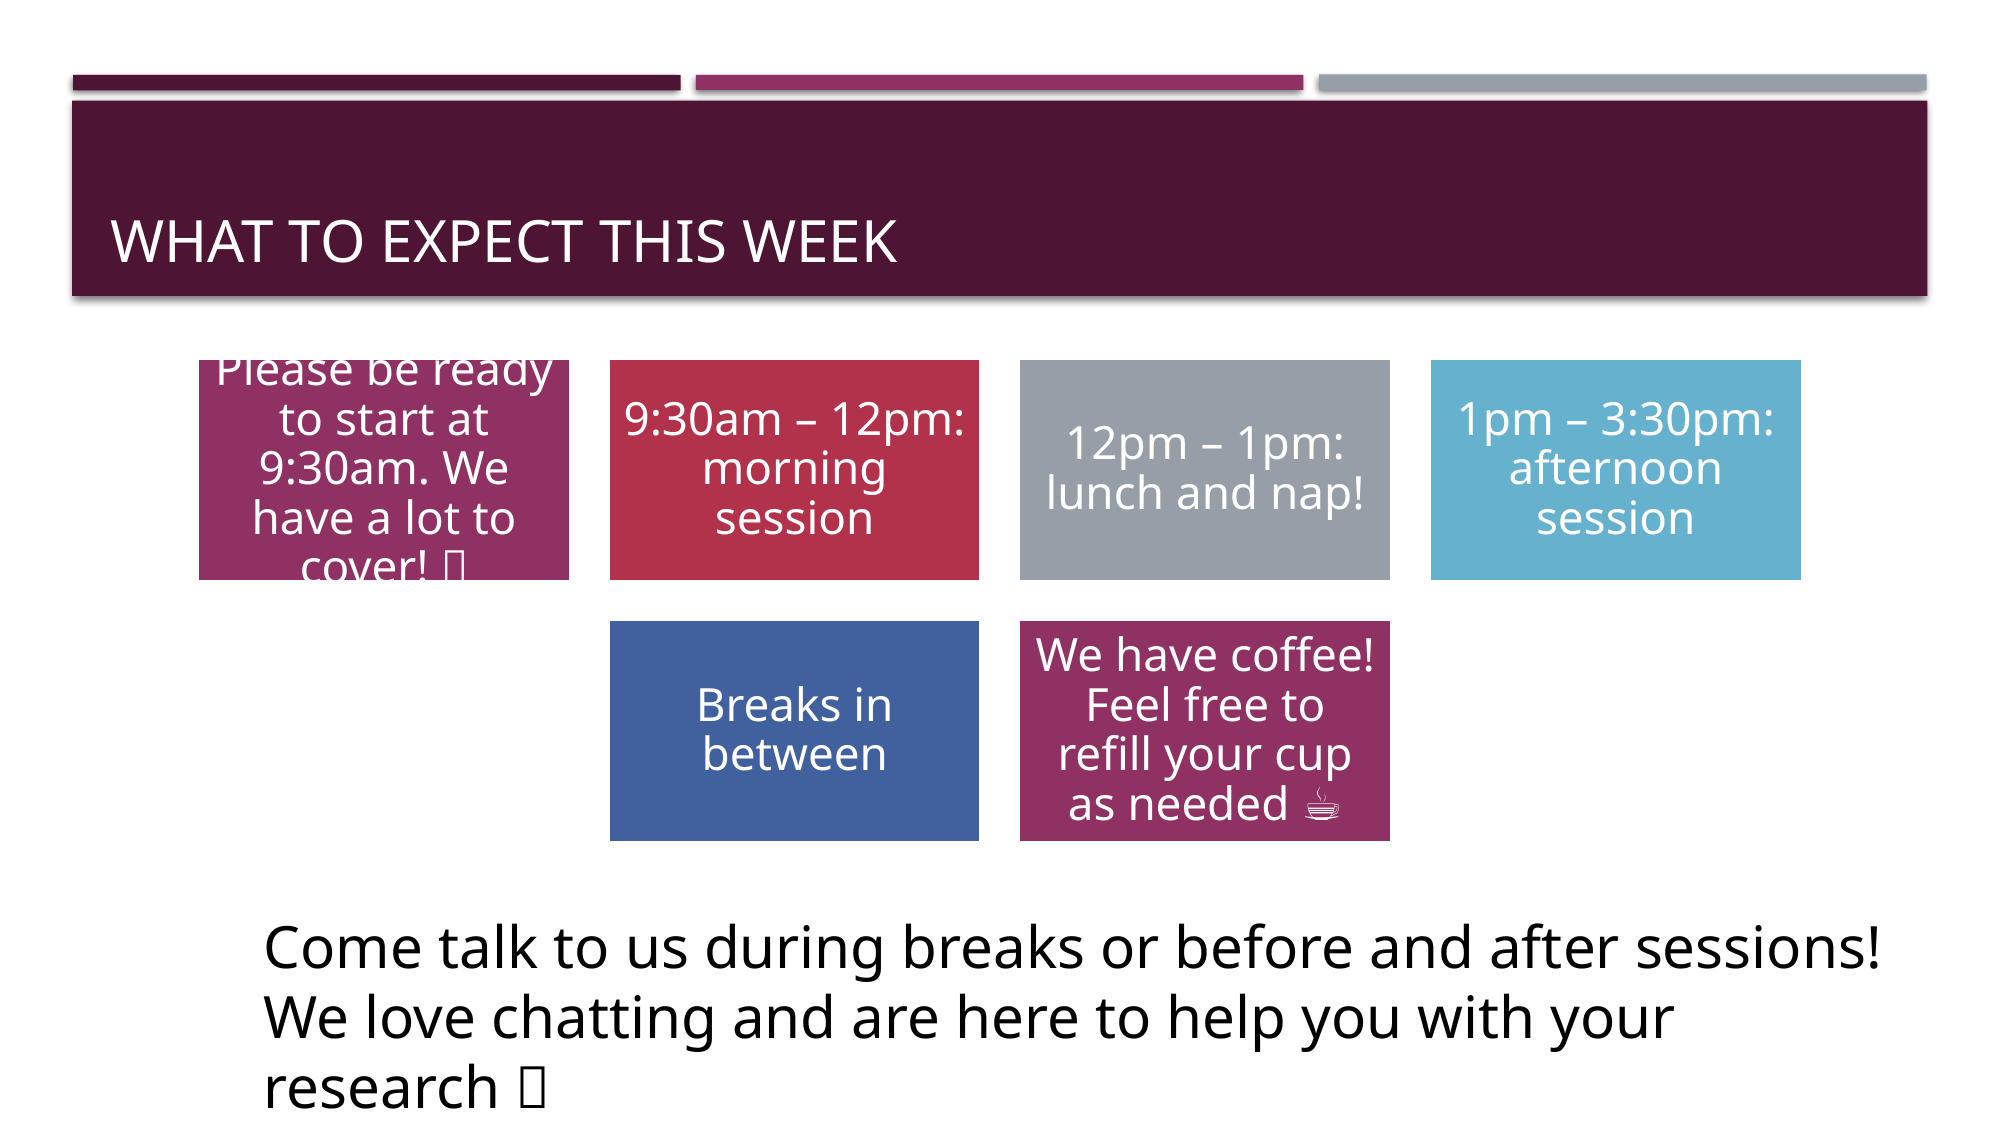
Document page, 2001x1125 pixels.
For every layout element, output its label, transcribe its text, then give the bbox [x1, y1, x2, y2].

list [94, 357, 1906, 845]
title What to expect this week [95, 115, 1905, 282]
text_box Come talk to us during breaks or before and after sessions! We love chatting and are here to help you with your research 🙂 [249, 902, 1922, 1125]
